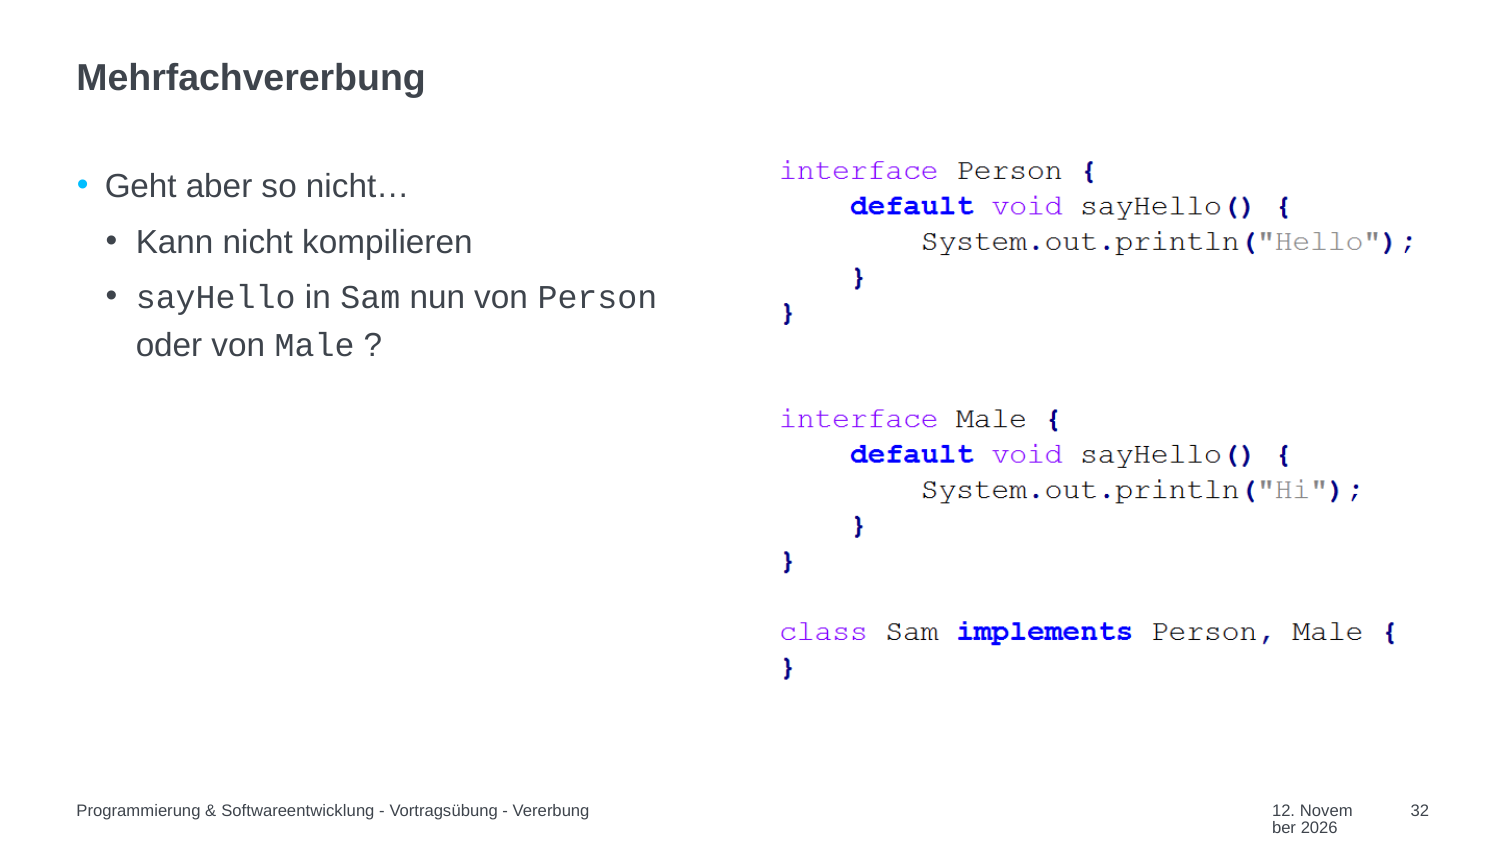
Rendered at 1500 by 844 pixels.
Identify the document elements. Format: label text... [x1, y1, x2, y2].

list Geht aber so nicht… Kann nicht kompilieren sayHello in Sam nun von Person oder von Male ? [76, 156, 727, 773]
footer Programmierung & Softwareentwicklung - Vortragsübung - Vererbung [76, 799, 1072, 821]
slide_number 32 [1392, 799, 1430, 821]
title Mehrfachvererbung [76, 58, 1430, 130]
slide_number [1272, 799, 1360, 821]
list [777, 156, 1430, 688]
